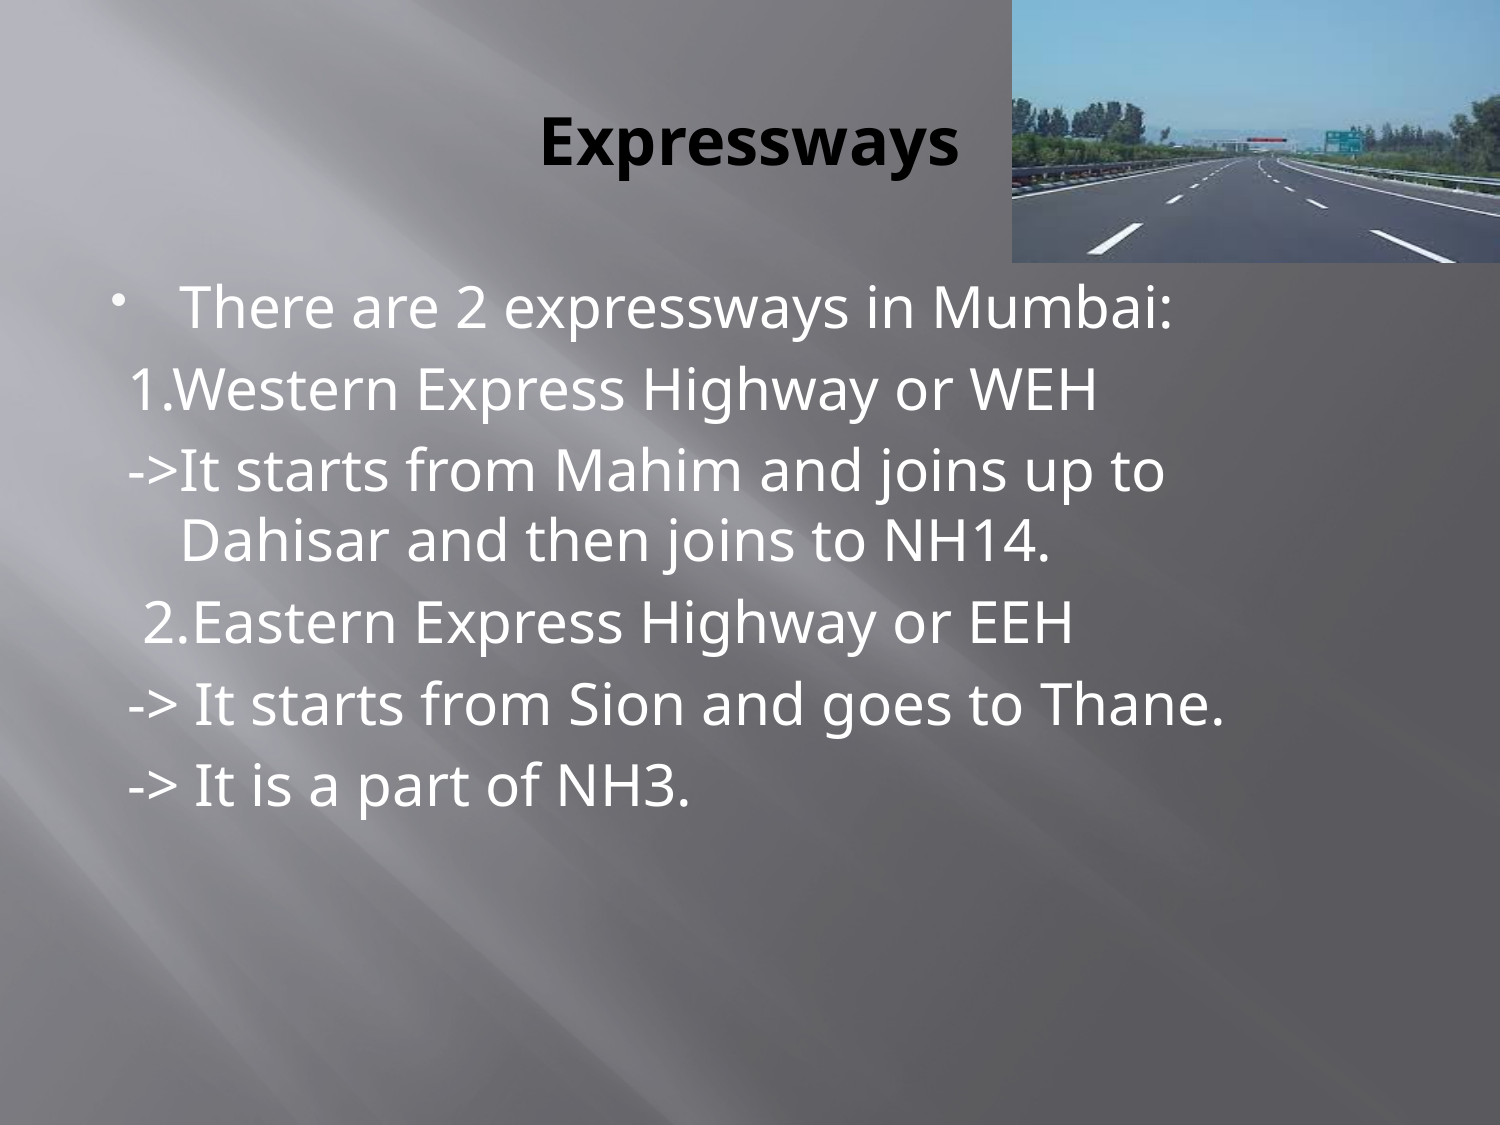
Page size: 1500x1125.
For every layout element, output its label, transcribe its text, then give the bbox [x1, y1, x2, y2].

title Expressways [75, 45, 1012, 233]
picture [1012, 0, 1500, 263]
list There are 2 expressways in Mumbai: 1.Western Express Highway or WEH ->It starts from Mahim and joins up to Dahisar and then joins to NH14. 2.Eastern Express Highway or EEH -> It starts from Sion and goes to Thane. -> It is a part of NH3. [75, 262, 1425, 1035]
